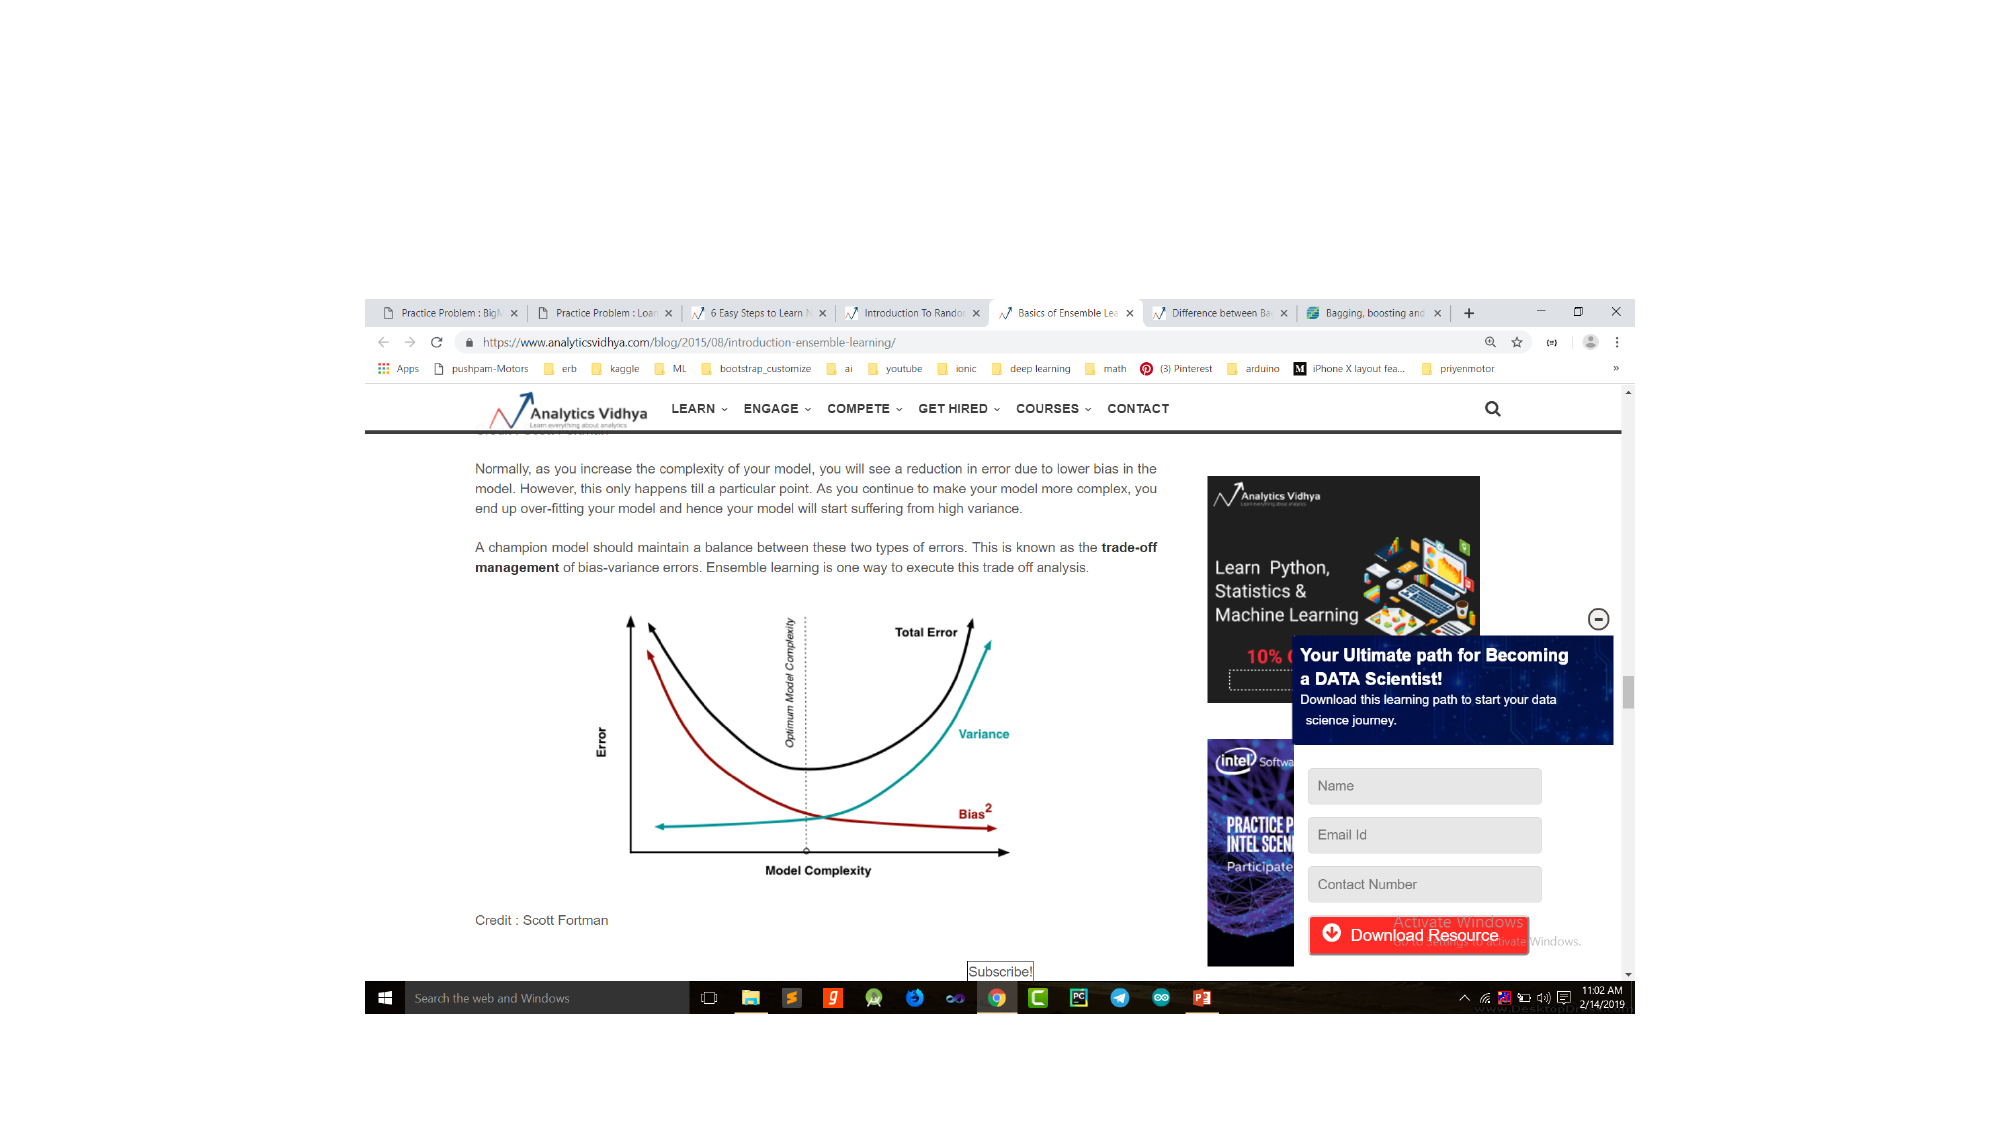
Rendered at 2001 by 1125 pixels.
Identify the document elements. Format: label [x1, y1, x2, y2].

list [365, 299, 1635, 1014]
